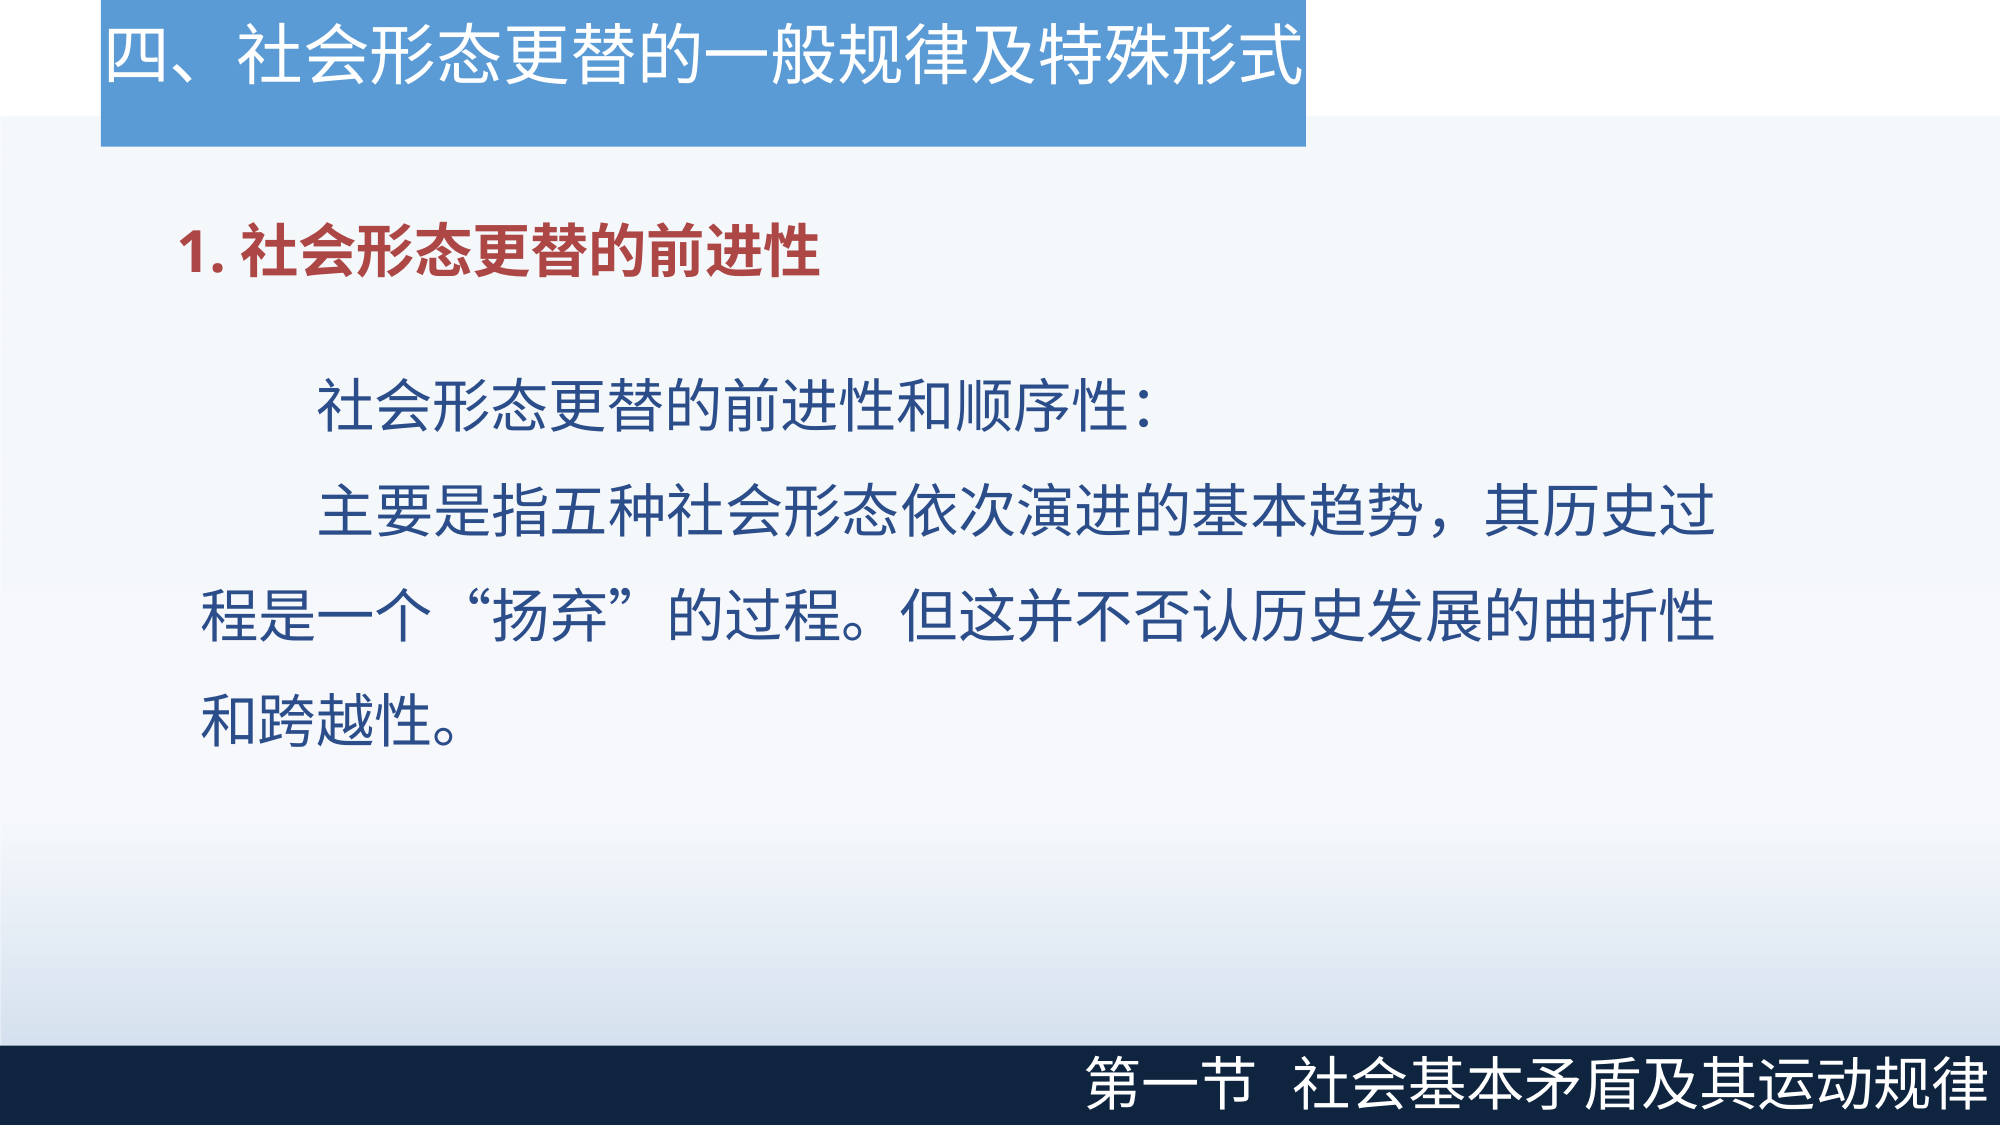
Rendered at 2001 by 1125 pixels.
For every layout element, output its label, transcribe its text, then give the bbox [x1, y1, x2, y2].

text_box 社会基本矛盾及其运动规律 [1290, 1044, 1994, 1118]
text_box 第一节 [1081, 1044, 1261, 1118]
text_box 1.社会形态更替的前进性 社会形态更替的前进性和顺序性： 主要是指五种社会形态依次演进的基本趋势，其历史过 程是一个“扬弃”的过程。但这并不否认历史发展的曲折性 和跨越性。 [174, 212, 1718, 755]
text_box [0, 1045, 2000, 1125]
text_box [0, 116, 2000, 1045]
title 四、社会形态更替的一般规律及特殊形式 [100, 0, 1306, 147]
